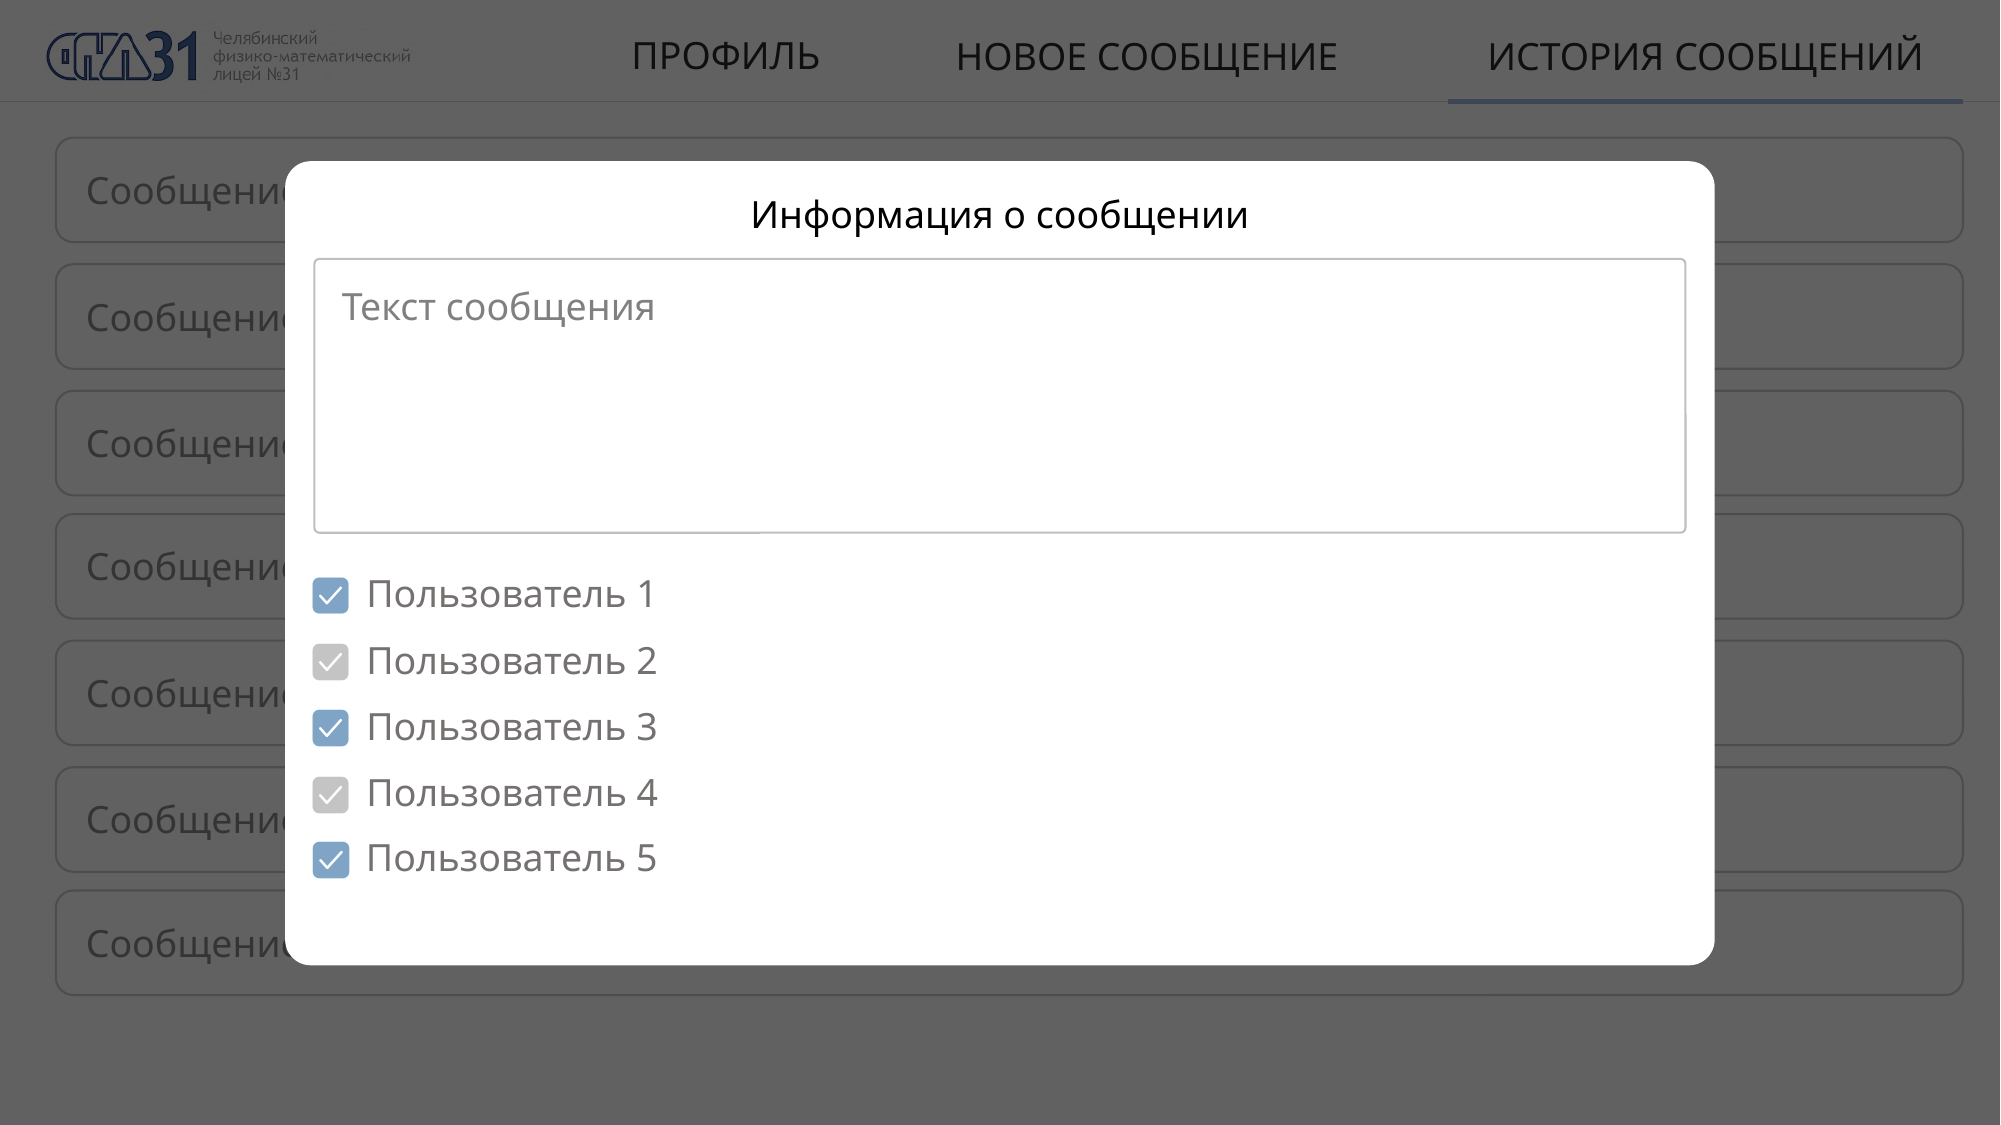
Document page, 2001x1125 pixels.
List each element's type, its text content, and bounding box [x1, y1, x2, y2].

text_box [0, 102, 2000, 1125]
text_box [0, 0, 2000, 101]
picture [305, 834, 357, 886]
picture [304, 769, 356, 821]
text_box Пользователь 5 [351, 826, 812, 887]
picture [304, 570, 356, 621]
text_box Пользователь 3 [351, 695, 812, 756]
text_box [284, 160, 1716, 967]
picture [304, 636, 356, 688]
text_box Пользователь 1 [351, 562, 812, 623]
text_box Текст сообщения [327, 275, 839, 336]
text_box Пользователь 4 [351, 761, 813, 821]
picture [304, 702, 356, 754]
text_box Информация о сообщении [712, 183, 1288, 243]
text_box [313, 257, 1687, 534]
text_box Пользователь 2 [351, 629, 812, 690]
picture [33, 13, 431, 95]
